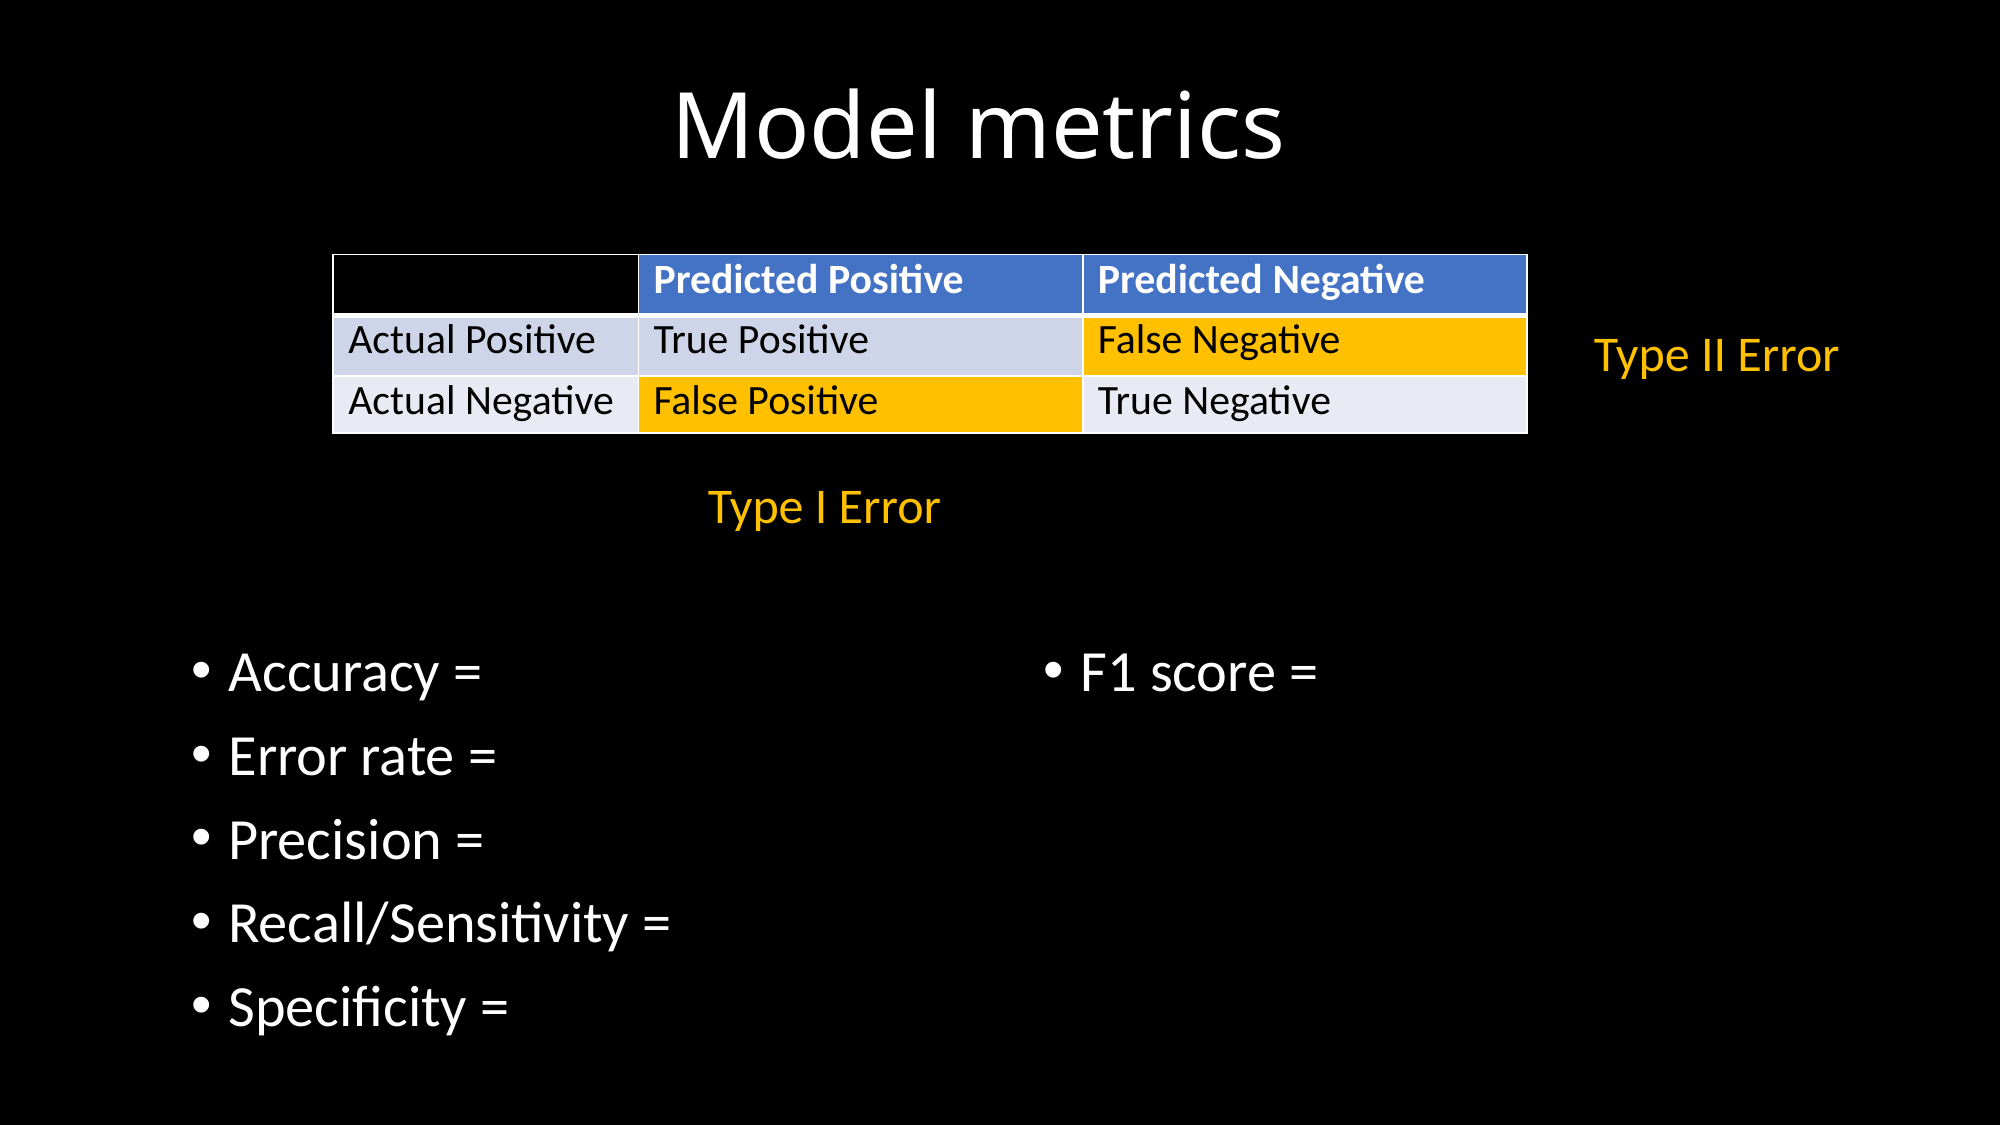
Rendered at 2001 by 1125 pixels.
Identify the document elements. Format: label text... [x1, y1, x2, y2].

title Model metrics [656, 20, 1344, 238]
table_cell True Positive [639, 318, 1082, 375]
table_cell Actual Negative [334, 377, 638, 432]
text_box Type II Error [1579, 314, 1855, 389]
table_cell True Negative [1084, 377, 1526, 432]
table_header Predicted Negative [1084, 255, 1526, 313]
table_header [334, 255, 638, 313]
table_cell False Positive [639, 377, 1082, 432]
table_header Predicted Positive [639, 255, 1082, 313]
table_cell False Negative [1084, 318, 1526, 375]
table_cell Actual Positive [334, 318, 638, 375]
text_box Type I Error [693, 465, 957, 541]
